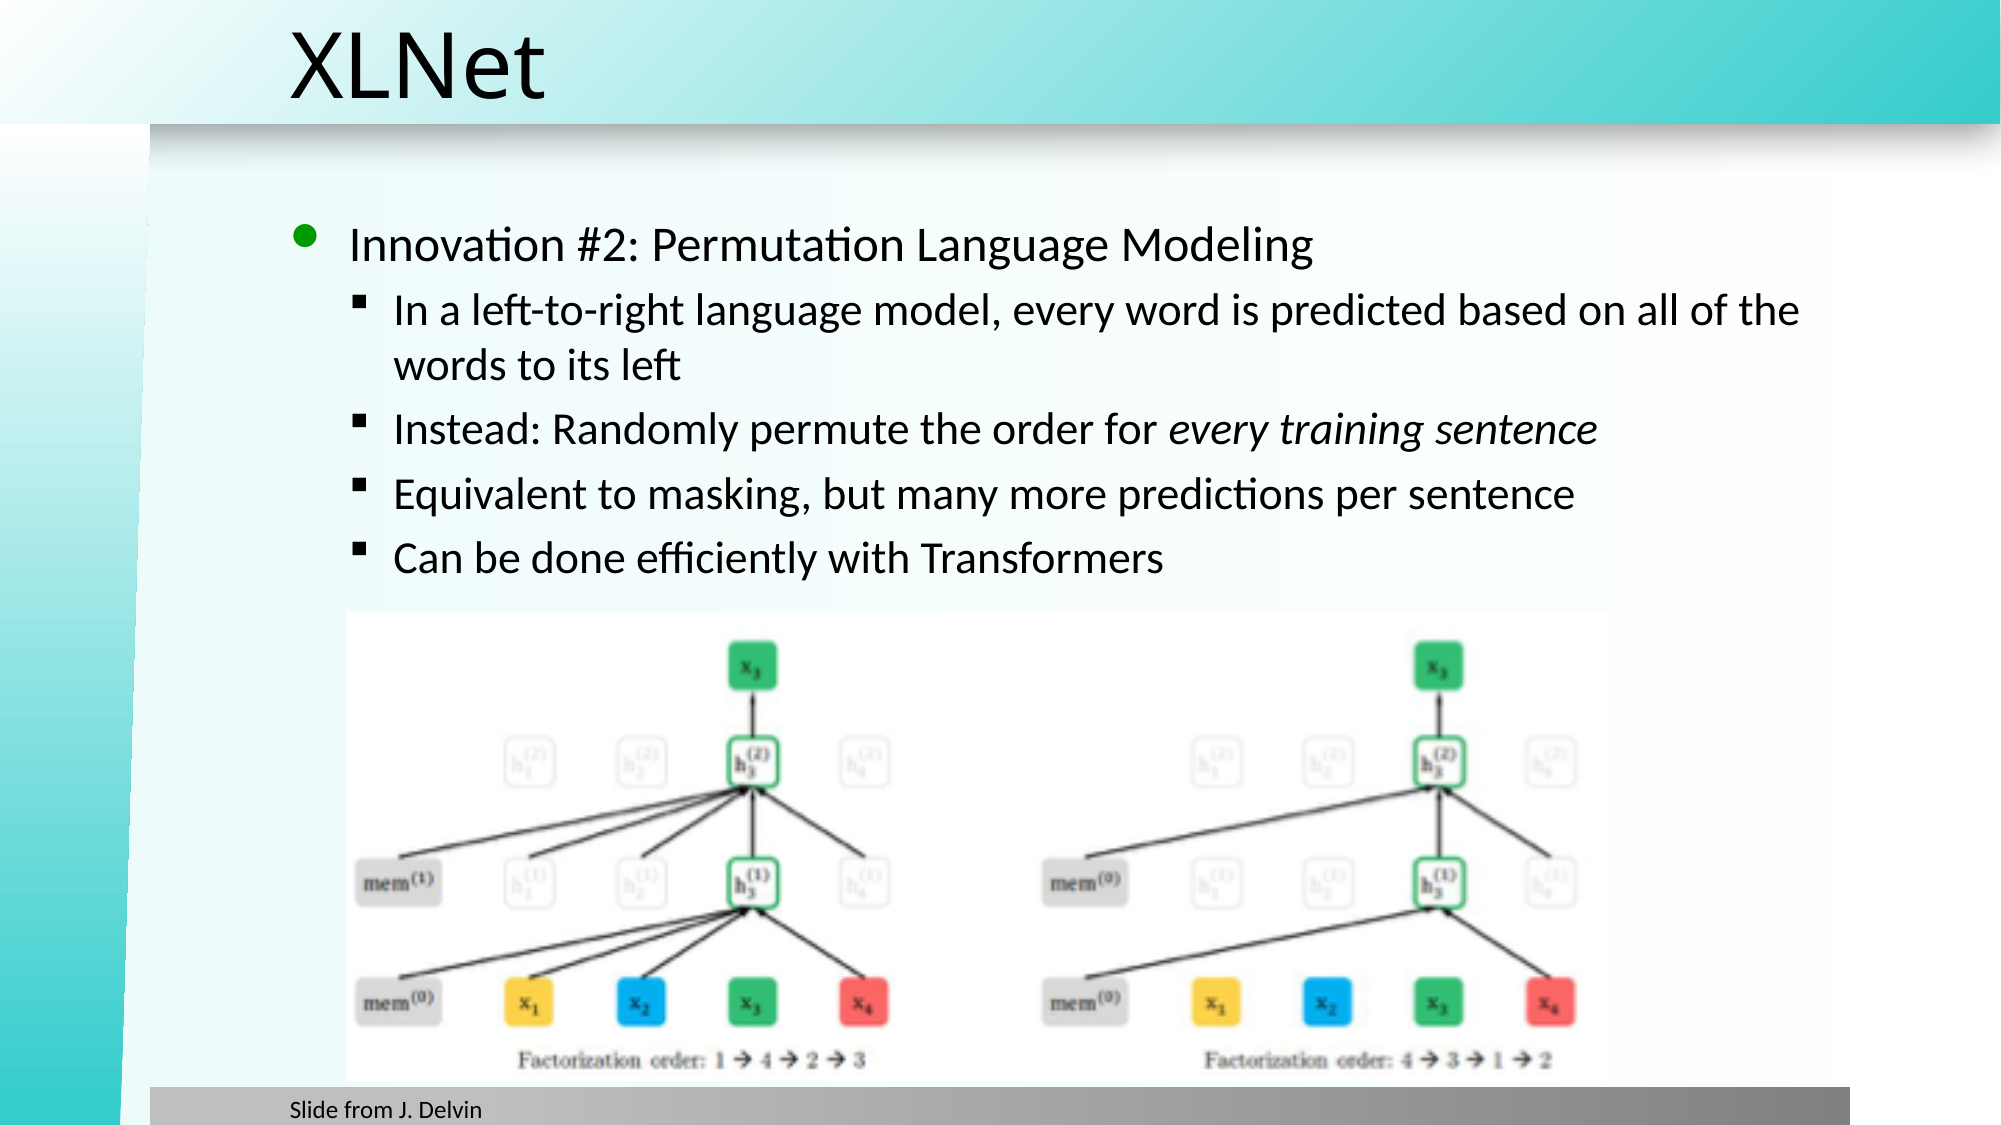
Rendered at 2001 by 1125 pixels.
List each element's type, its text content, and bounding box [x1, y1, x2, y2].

title XLNet [274, 0, 2000, 125]
text_box Slide from J. Delvin [275, 1086, 505, 1125]
picture [346, 610, 1614, 1081]
list Innovation #2: Permutation Language Modeling In a left-to-right language model, every word is predicted based on all of the words to its left Instead: Randomly permute the order for every training sentence Equivalent to masking, but many more predictions per sentence Can be done efficiently with Transformers [274, 203, 1851, 612]
